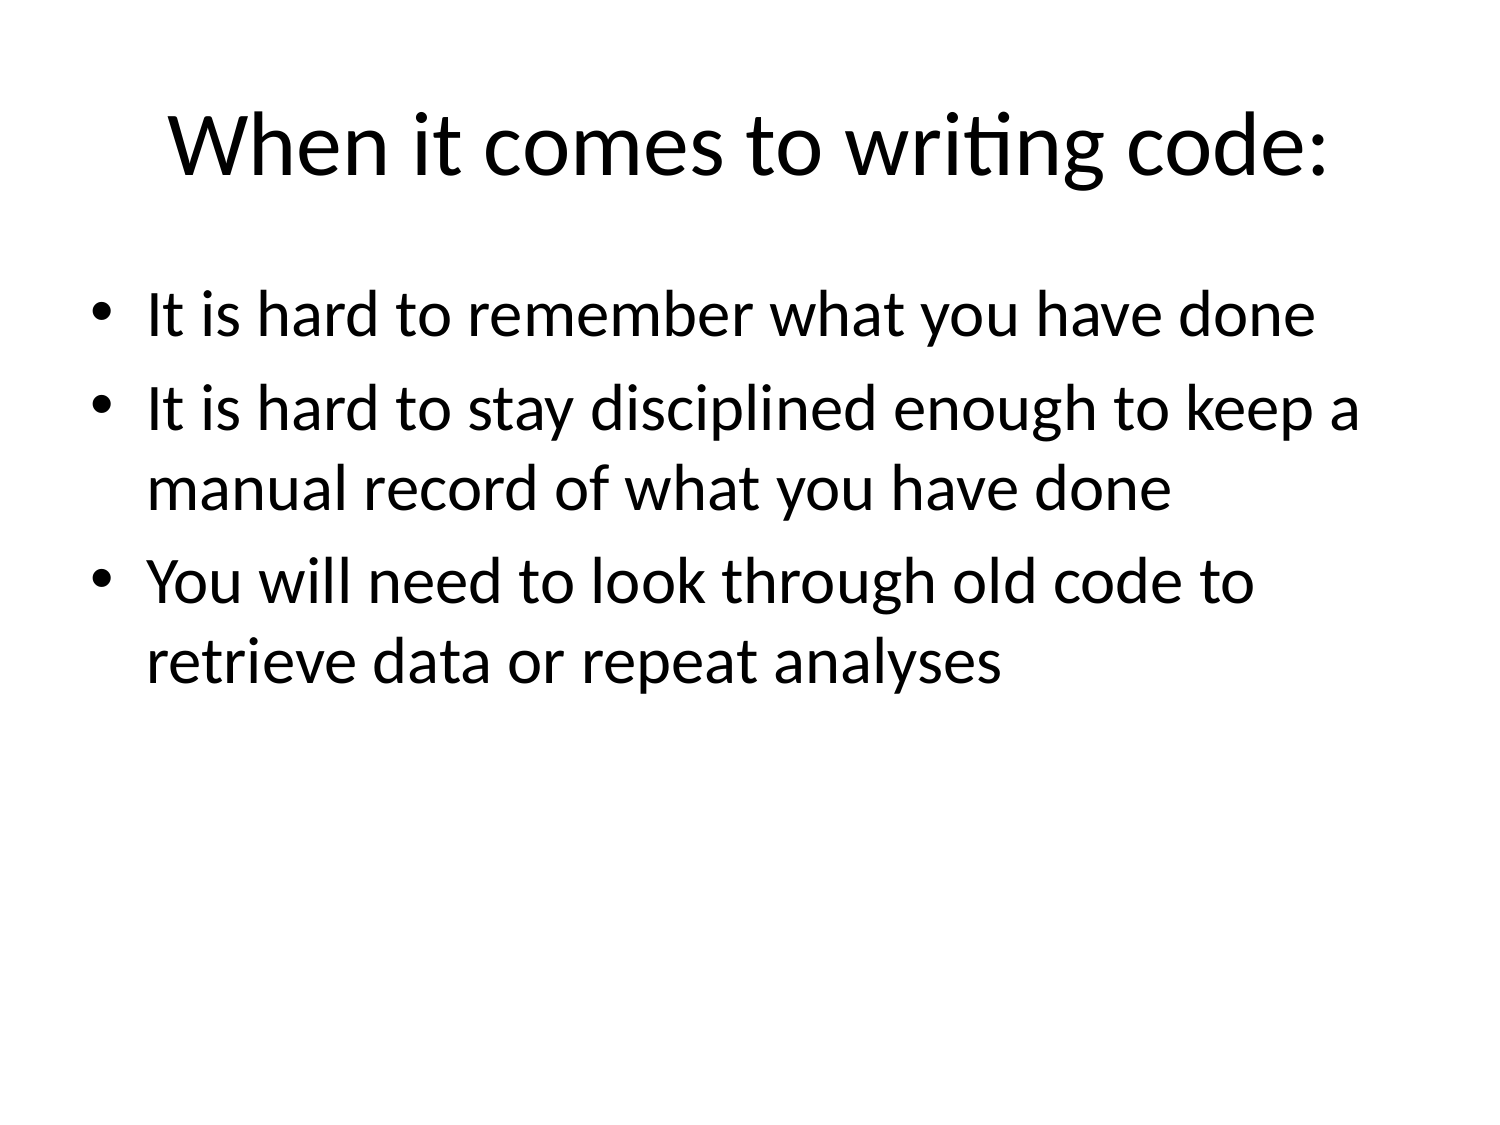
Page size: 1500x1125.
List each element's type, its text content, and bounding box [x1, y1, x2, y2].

title When it comes to writing code: [75, 45, 1425, 233]
list It is hard to remember what you have done It is hard to stay disciplined enough to keep a manual record of what you have done You will need to look through old code to retrieve data or repeat analyses [75, 262, 1425, 1080]
